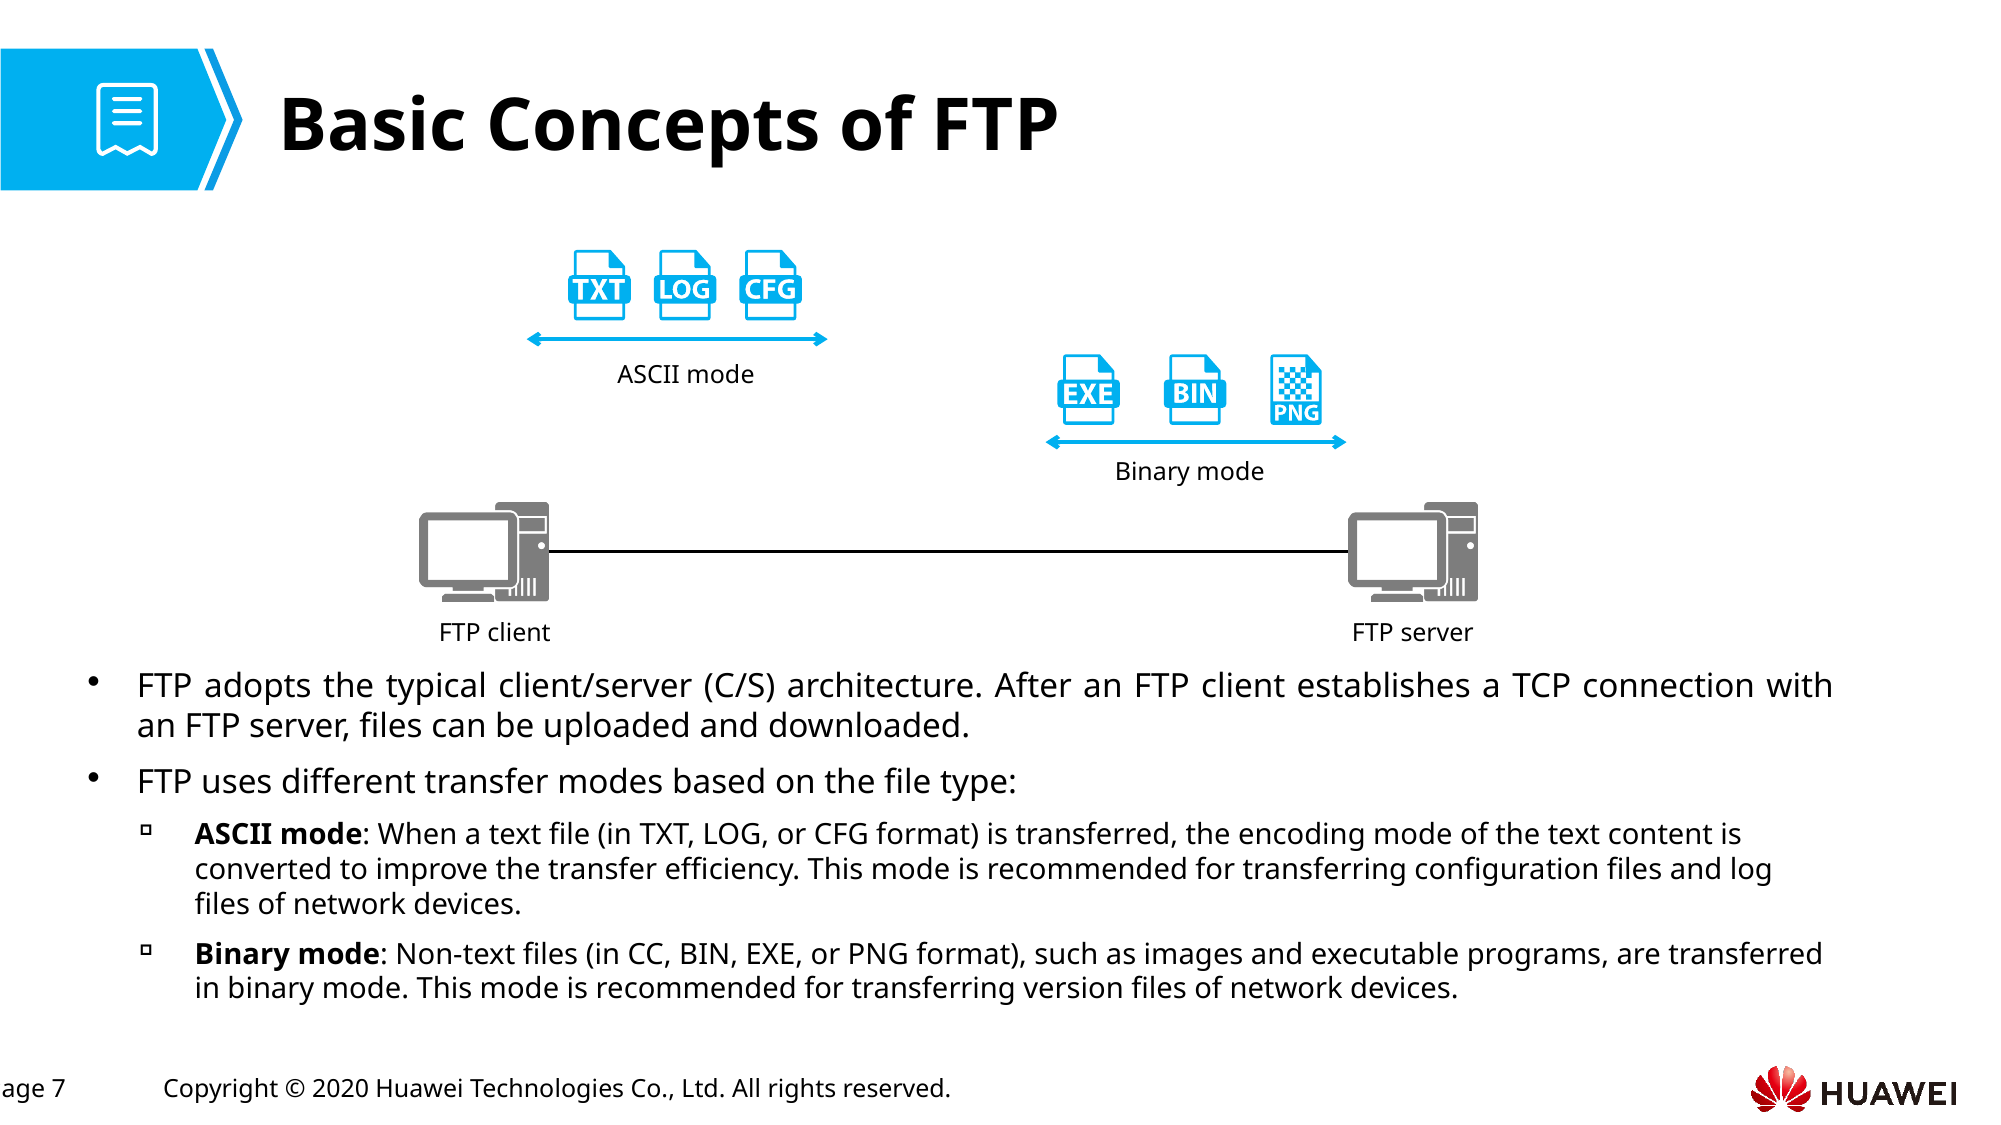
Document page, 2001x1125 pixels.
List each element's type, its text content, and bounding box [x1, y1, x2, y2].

picture [1751, 1066, 1956, 1112]
picture [419, 502, 549, 602]
text_box [1057, 354, 1120, 425]
list FTP adopts the typical client/server (C/S) architecture. After an FTP client establishes a TCP connection with an FTP server, files can be uploaded and downloaded. FTP uses different transfer modes based on the file type: ASCII mode: When a text file (in TXT, LOG, or CFG format) is transferred, the encoding mode of the text content is converted to improve the transfer efficiency. This mode is recommended for transferring configuration files and log files of network devices. Binary mode: Non-text files (in CC, BIN, EXE, or PNG format), such as images and executable programs, are transferred in binary mode. This mode is recommended for transferring version files of network devices. [73, 656, 1851, 972]
picture [1348, 502, 1478, 602]
text_box FTP server [1298, 608, 1527, 655]
text_box [568, 249, 631, 321]
text_box [1270, 354, 1322, 425]
text_box ASCII mode [572, 350, 801, 397]
text_box FTP client [380, 608, 609, 655]
text_box [739, 249, 802, 321]
text_box [653, 249, 717, 321]
title Basic Concepts of FTP [261, 73, 1875, 180]
text_box [1163, 354, 1227, 425]
text_box Binary mode [1057, 447, 1323, 494]
